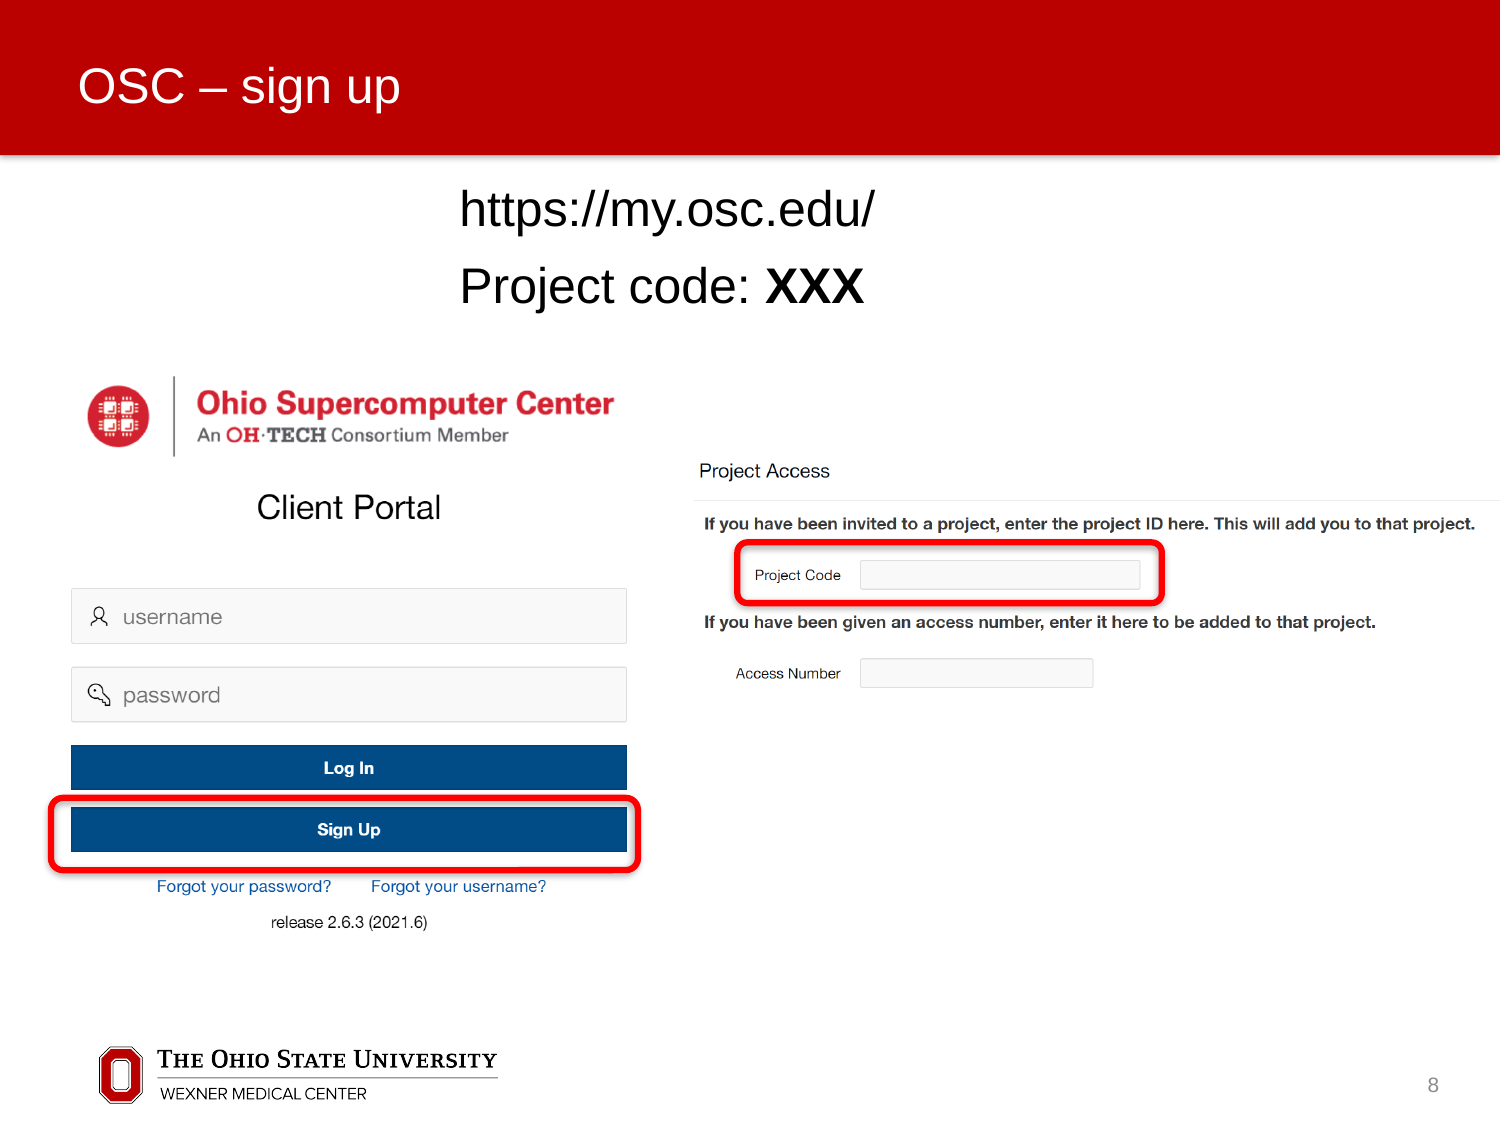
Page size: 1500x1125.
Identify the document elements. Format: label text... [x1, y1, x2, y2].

picture [694, 447, 1500, 695]
title OSC – sign up [75, 0, 1425, 114]
picture [50, 330, 652, 950]
text_box https://my.osc.edu/ [456, 175, 1019, 238]
text_box Project code: XXX [456, 252, 1019, 316]
picture [99, 1025, 498, 1125]
slide_number 8 [1412, 1045, 1472, 1105]
